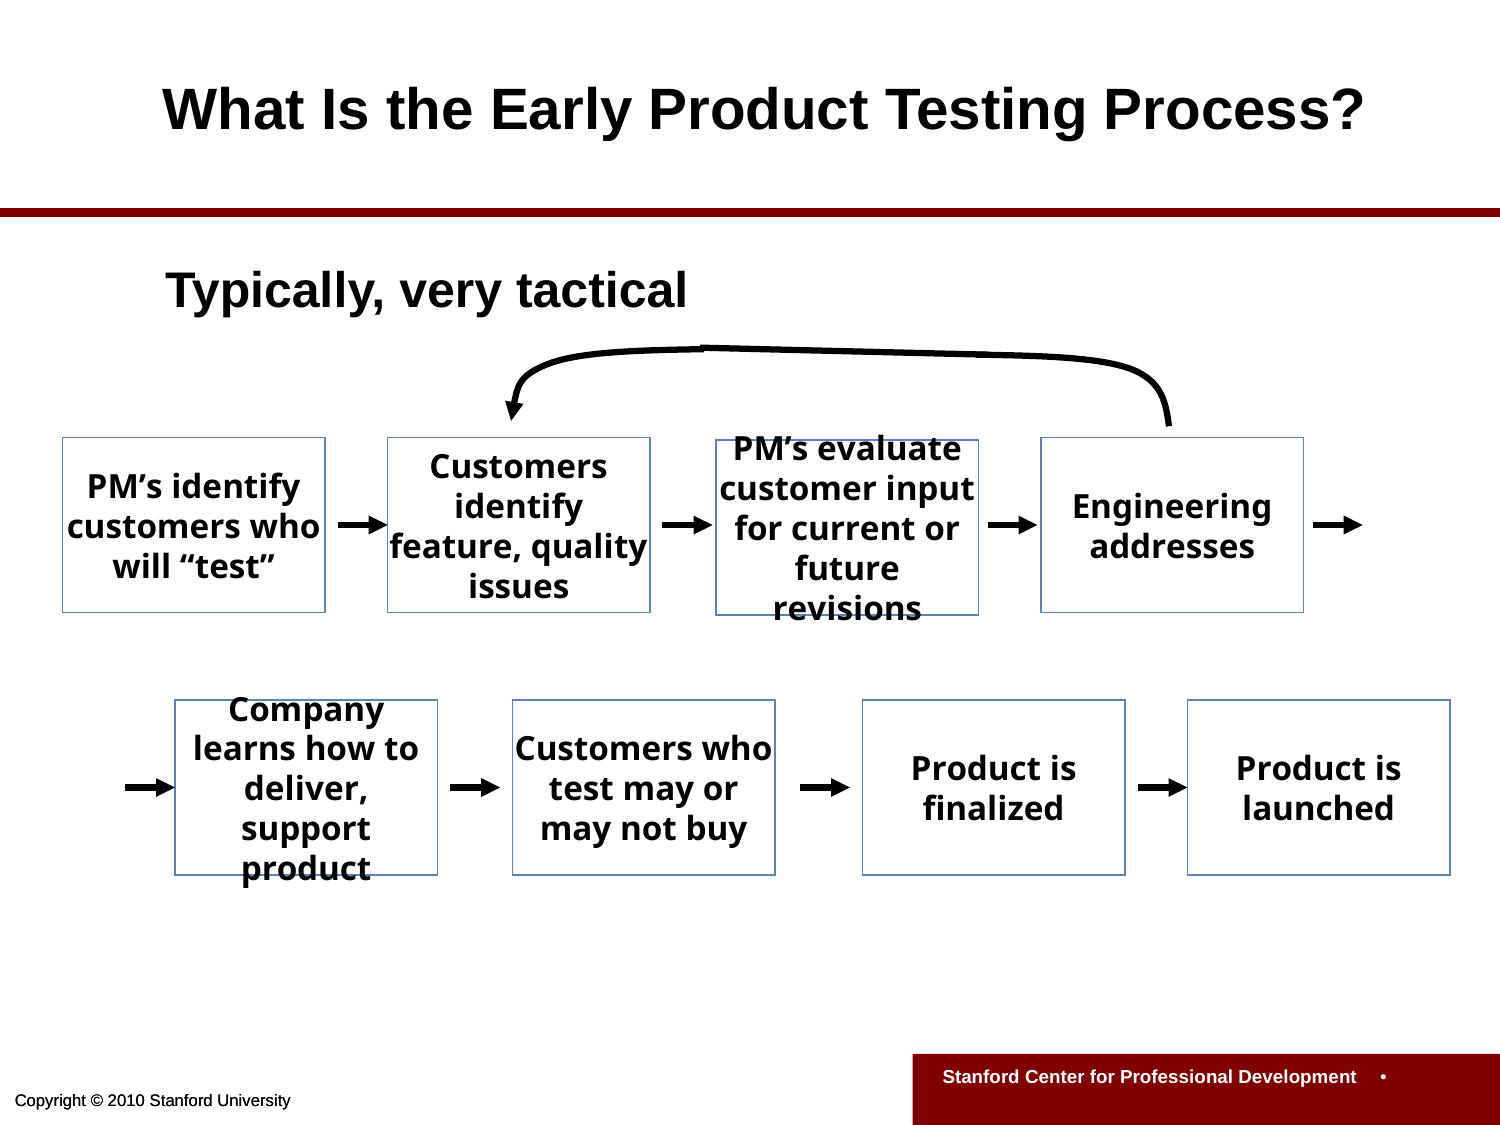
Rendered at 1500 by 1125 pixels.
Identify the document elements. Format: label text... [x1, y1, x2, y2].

text_box Customers who test may or may not buy [512, 699, 775, 875]
text_box Customers identify feature, quality issues [387, 437, 650, 613]
text_box [125, 781, 175, 794]
text_box Product is launched [1187, 699, 1450, 875]
text_box [1137, 781, 1188, 794]
text_box [987, 518, 1038, 532]
text_box [449, 781, 501, 794]
text_box [976, 354, 1169, 427]
list Typically, very tactical [150, 249, 1399, 606]
text_box [662, 518, 713, 532]
text_box PM’s evaluate customer input for current or future revisions [716, 439, 979, 615]
title What Is the Early Product Testing Process? [30, 49, 1500, 163]
text_box Company learns how to deliver, support product [174, 699, 438, 875]
text_box [337, 518, 388, 532]
text_box PM’s identify customers who will “test” [62, 437, 325, 613]
text_box [800, 781, 850, 794]
text_box [506, 349, 705, 421]
text_box Engineering addresses [1041, 437, 1304, 613]
text_box [1312, 518, 1363, 532]
text_box Product is finalized [862, 699, 1125, 875]
